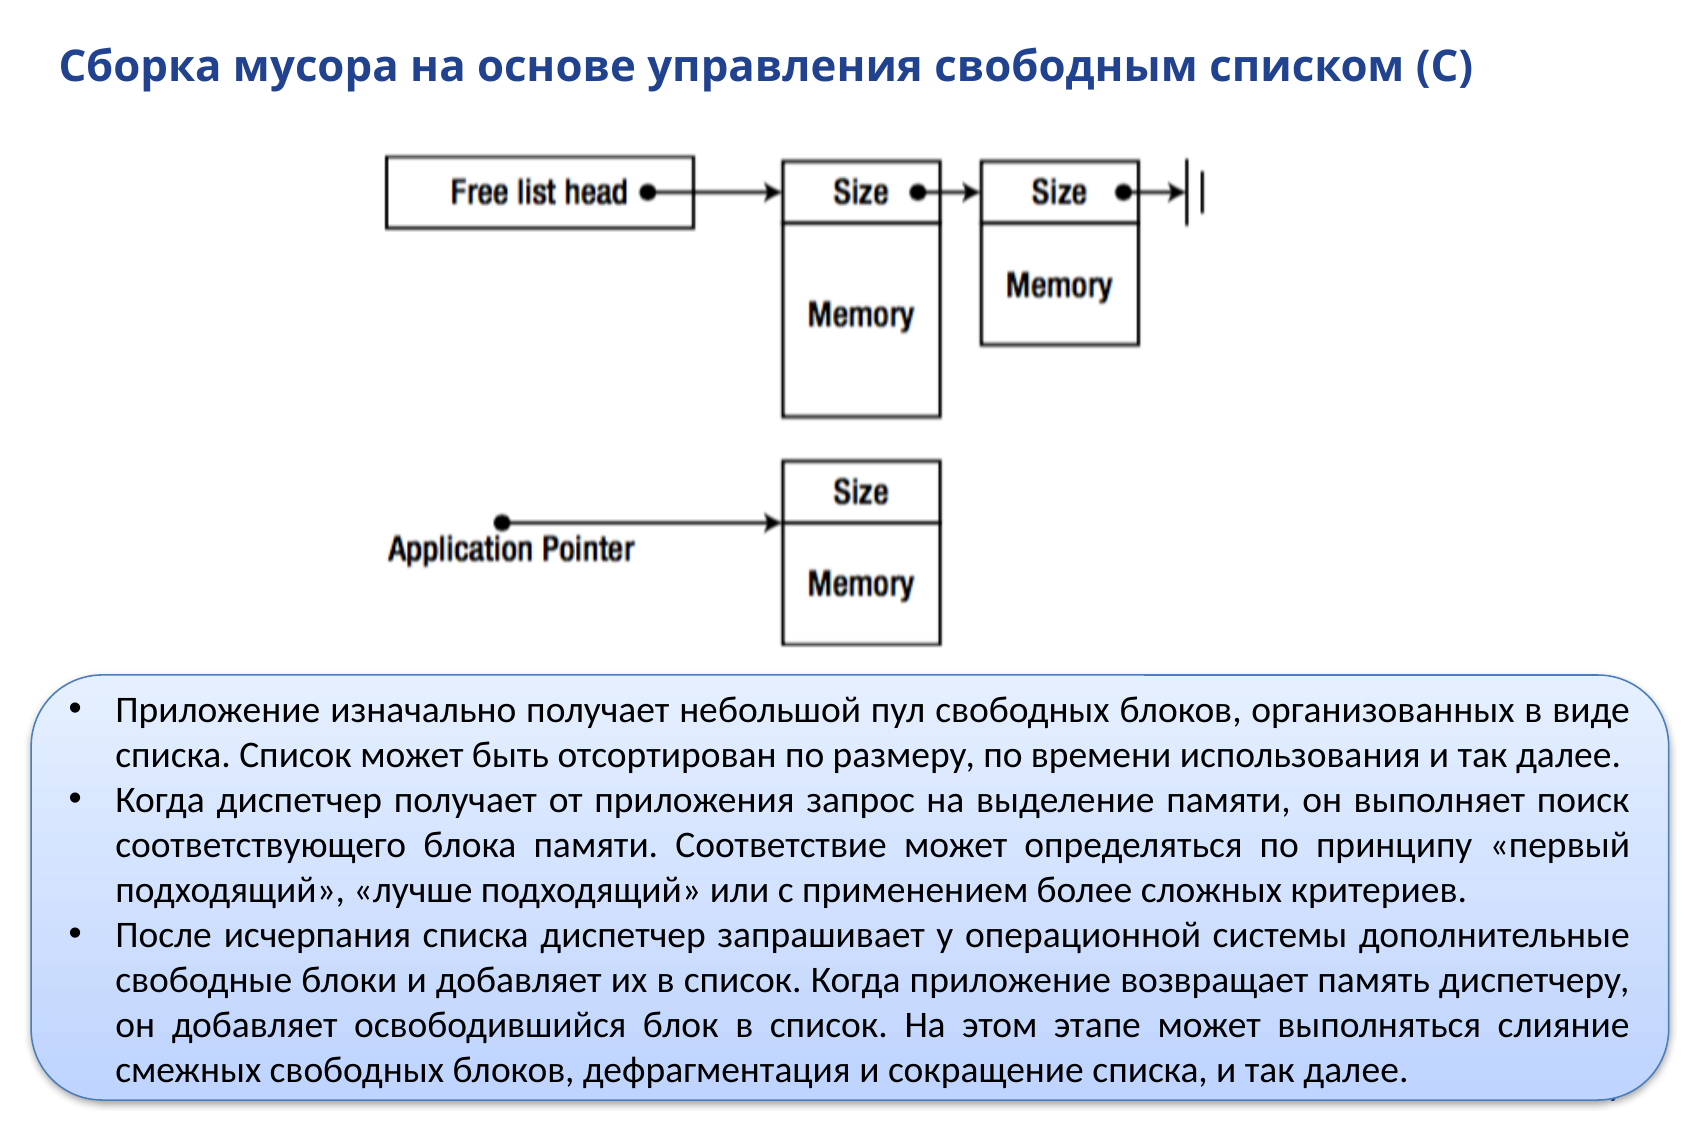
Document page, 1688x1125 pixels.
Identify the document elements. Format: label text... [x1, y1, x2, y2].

text_box Приложение изначально получает небольшой пул свободных блоков, организованных в виде списка. Список может быть отсортирован по размеру, по времени использования и так далее. Когда диспетчер получает от приложения запрос на выделение памяти, он выполняет поиск соответствующего блока памяти. Соответствие может определяться по принципу «первый подходящий», «лучше подходящий» или с применением более сложных критериев. После исчерпания списка диспетчер запрашивает у операционной системы дополнительные свободные блоки и добавляет их в список. Когда приложение возвращает память диспетчеру, он добавляет освободившийся блок в список. На этом этапе может выполняться слияние смежных свободных блоков, дефрагментация и сокращение списка, и так далее. [30, 674, 1670, 1101]
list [356, 125, 1232, 676]
title Сборка мусора на основе управления свободным списком (С) [41, 29, 1653, 90]
